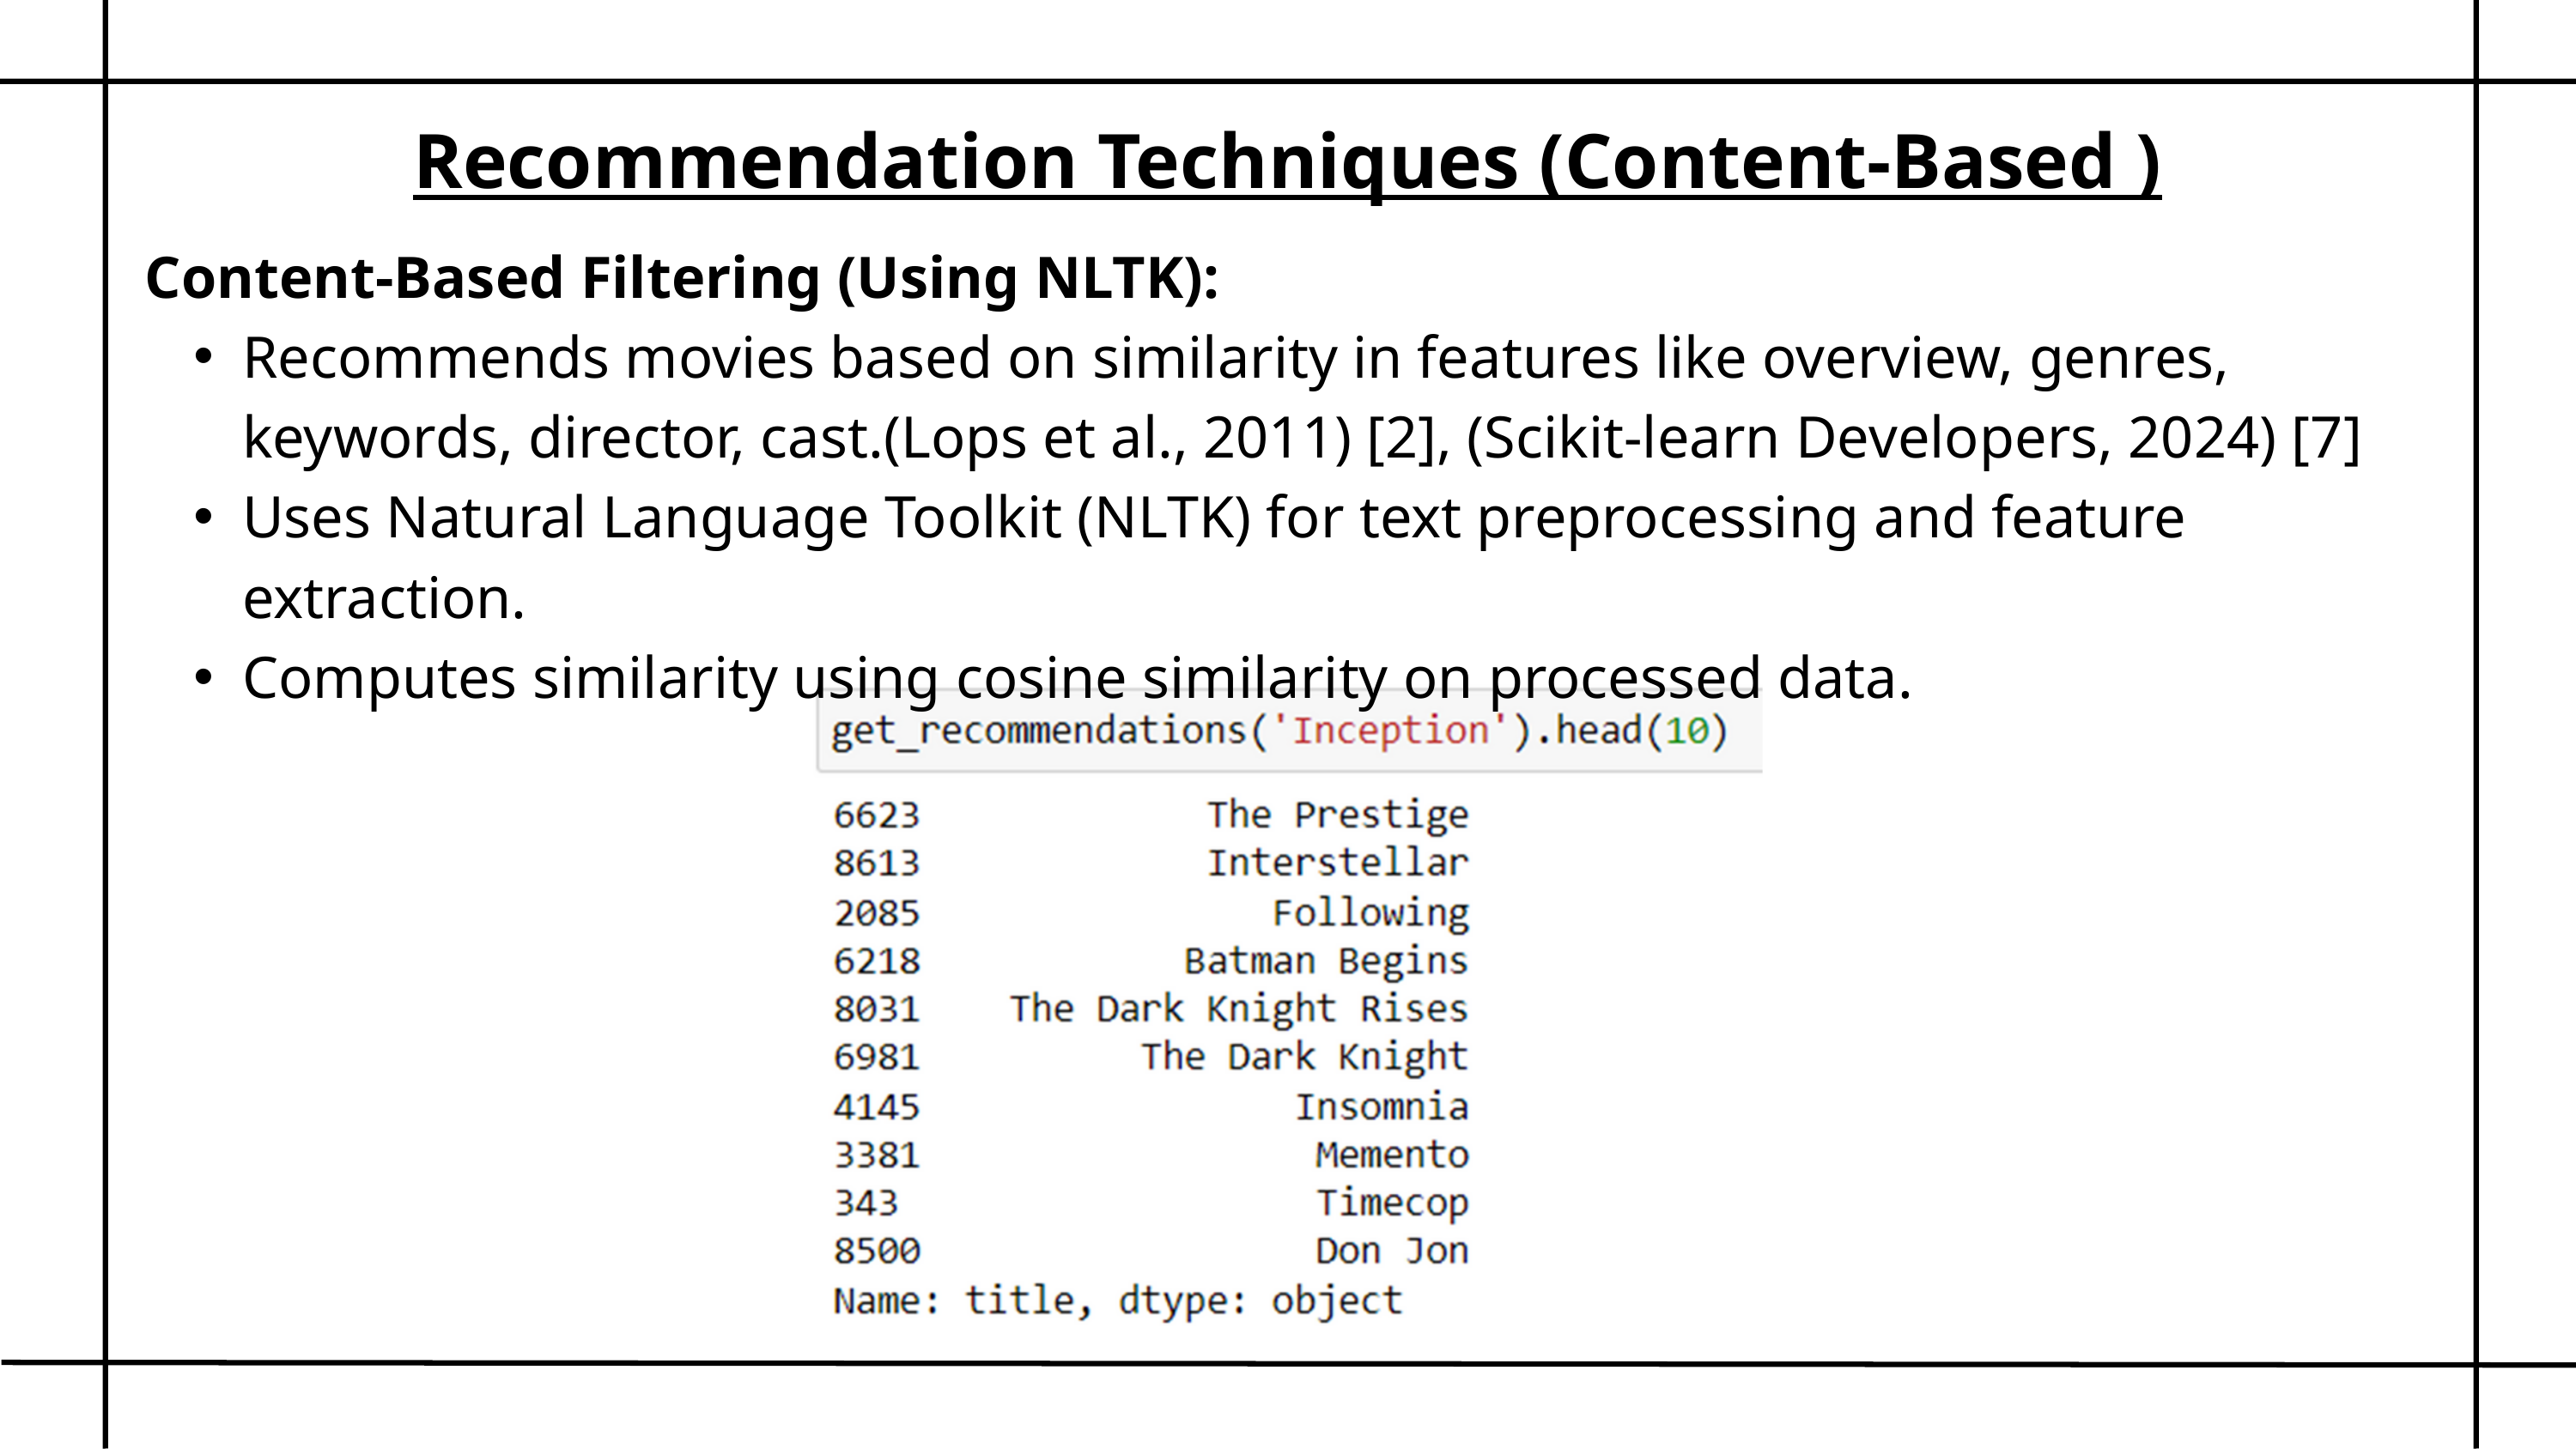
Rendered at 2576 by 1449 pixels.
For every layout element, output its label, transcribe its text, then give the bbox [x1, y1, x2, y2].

text_box Content-Based Filtering (Using NLTK): Recommends movies based on similarity in features like overview, genres, keywords, director, cast.(Lops et al., 2011) [2], (Scikit-learn Developers, 2024) [7] Uses Natural Language Toolkit (NLTK) for text preprocessing and feature extraction. Computes similarity using cosine similarity on processed data. [144, 228, 2432, 710]
text_box Recommendation Techniques (Content-Based ) [307, 99, 2269, 204]
text_box [813, 710, 1763, 1327]
